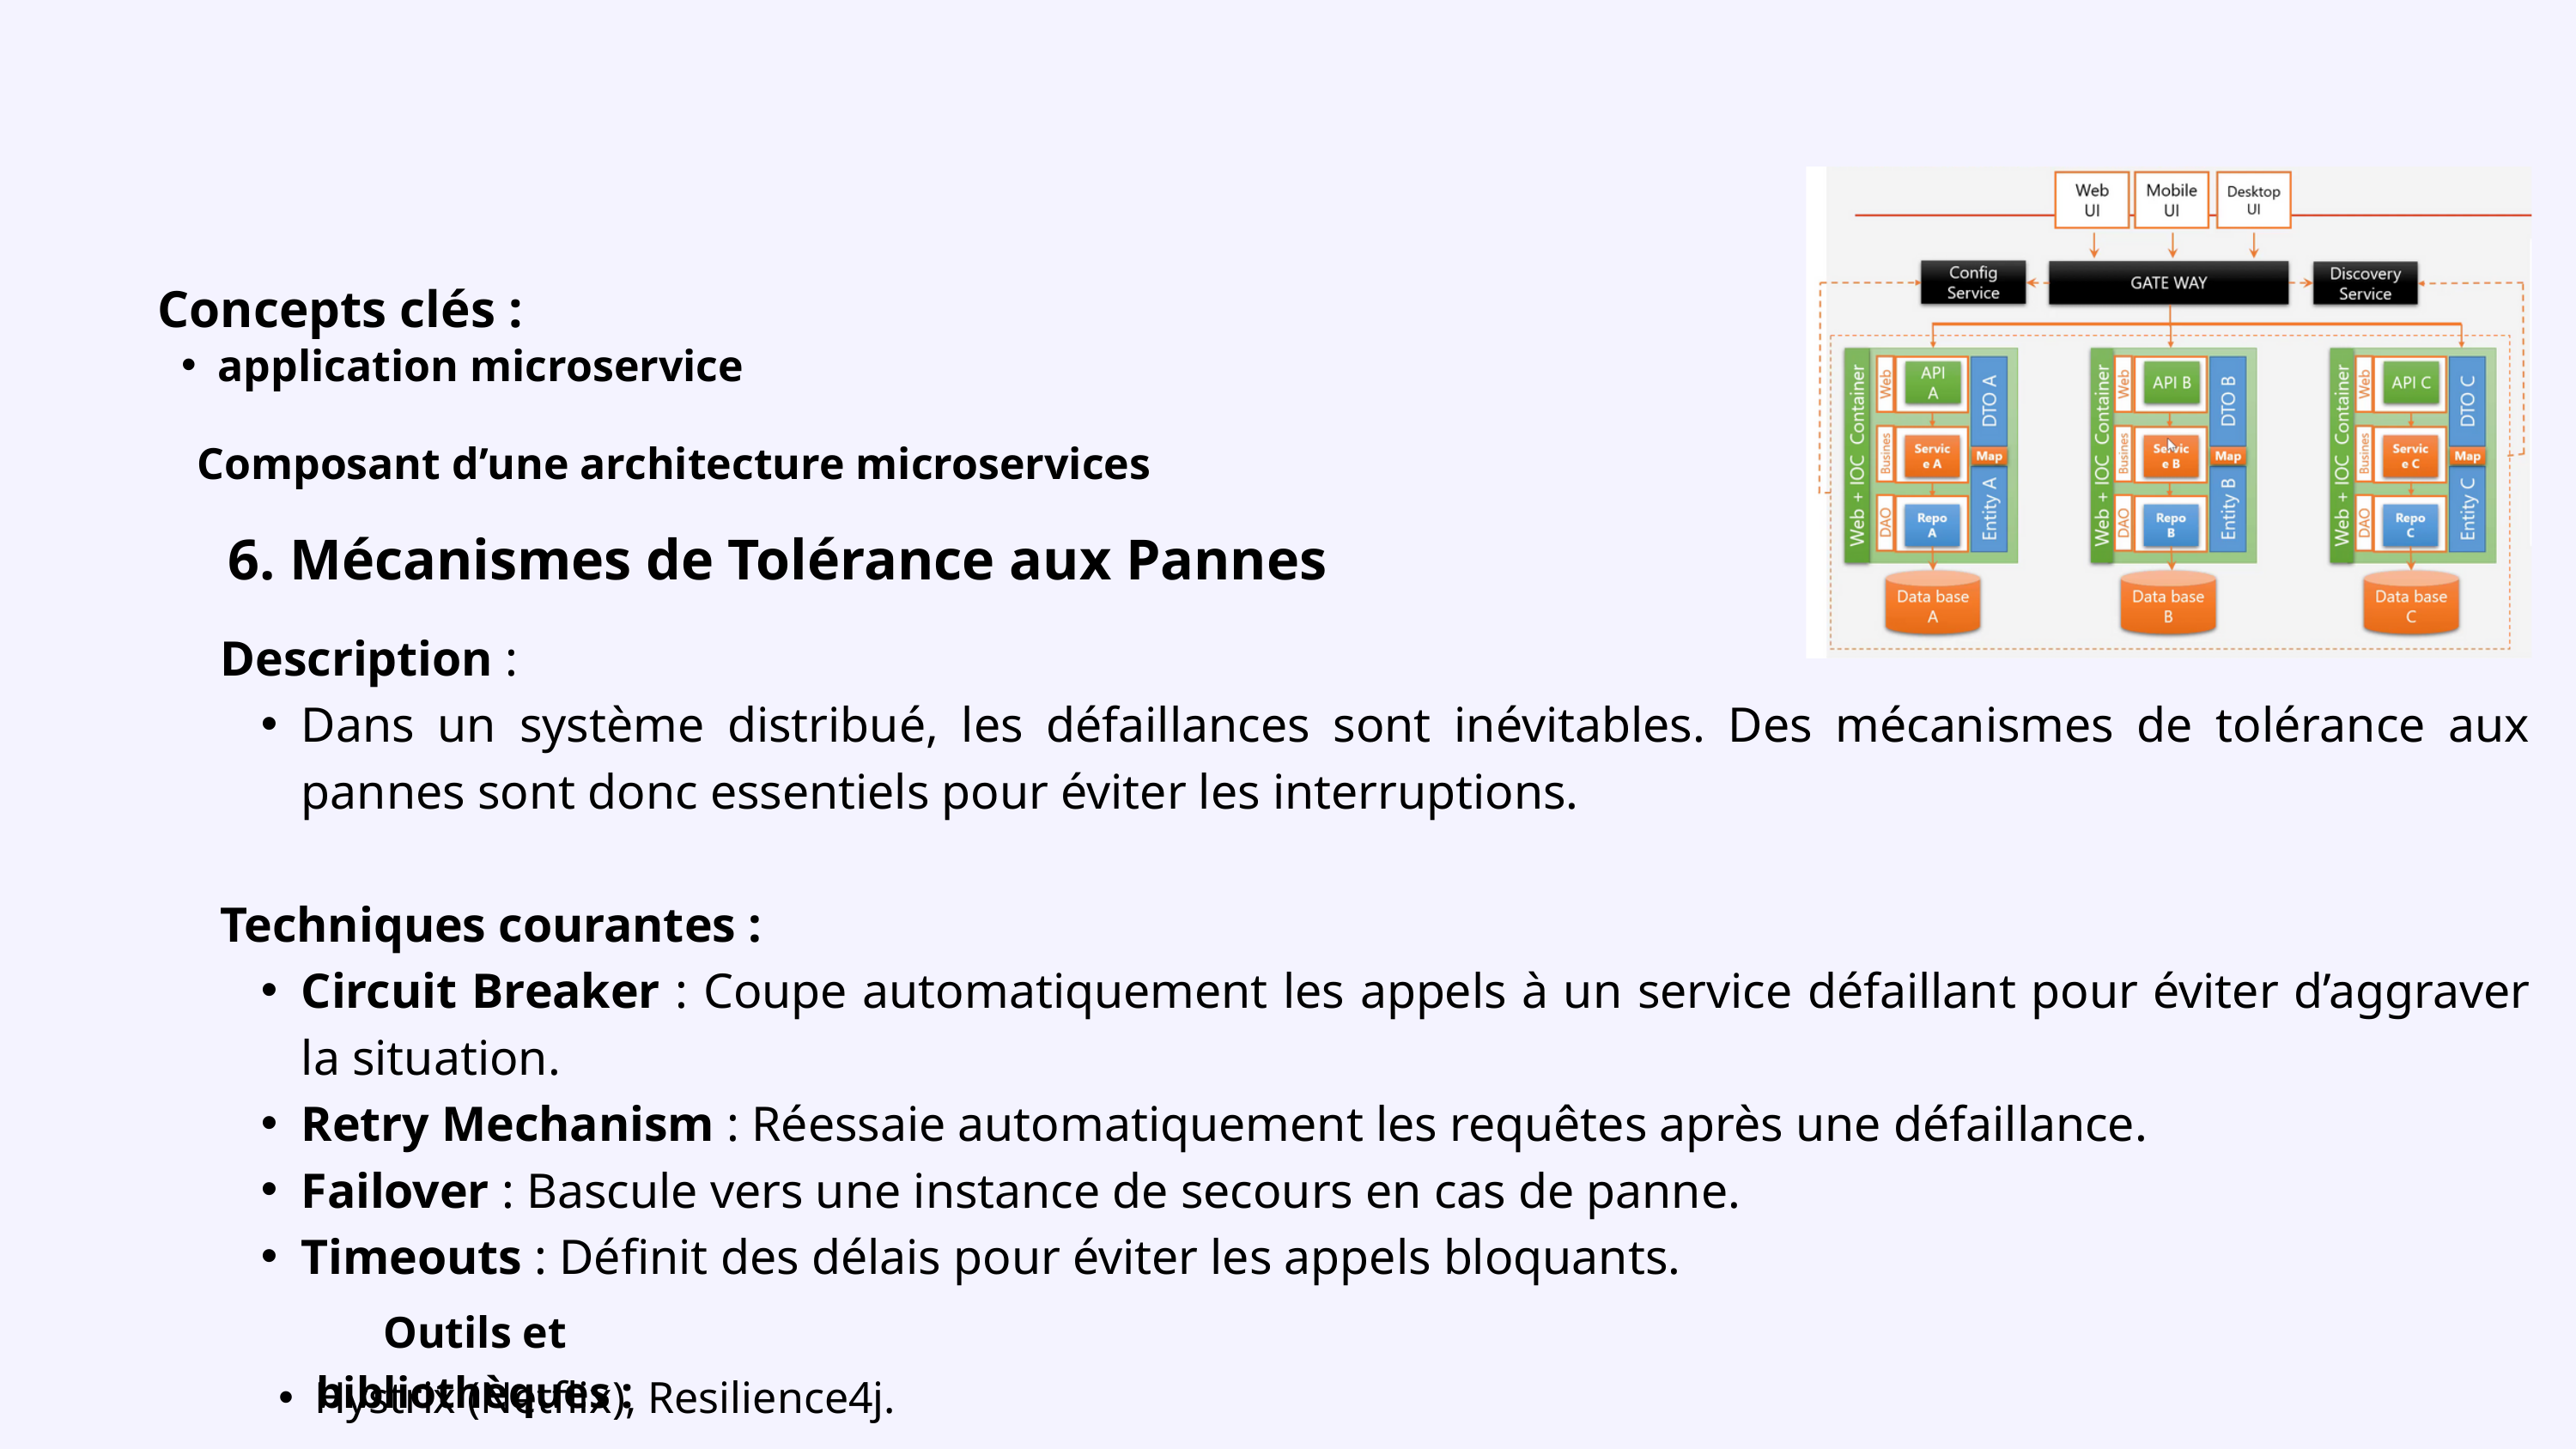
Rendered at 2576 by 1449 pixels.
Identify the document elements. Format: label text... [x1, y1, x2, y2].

text_box Composant d’une architecture microservices [164, 427, 1184, 488]
text_box [1806, 167, 2532, 618]
text_box Concepts clés : [144, 267, 550, 338]
text_box application microservice [144, 330, 2411, 391]
text_box Outils et bibliothèques : [220, 1296, 730, 1417]
text_box 6. Mécanismes de Tolérance aux Pannes [179, 512, 1376, 591]
text_box Hystrix (Netflix), Resilience4j. [231, 1361, 907, 1422]
text_box Description : Dans un système distribué, les défaillances sont inévitables. Des mécanismes de tolérance aux pannes sont donc essentiels pour éviter les interruptions. Techniques courantes : Circuit Breaker : Coupe automatiquement les appels à un service défaillant pour éviter d’aggraver la situation. Retry Mechanism : Réessaie automatiquement les requêtes après une défaillance. Failover : Bascule vers une instance de secours en cas de panne. Timeouts : Définit des délais pour éviter les appels bloquants. [220, 618, 2532, 1449]
